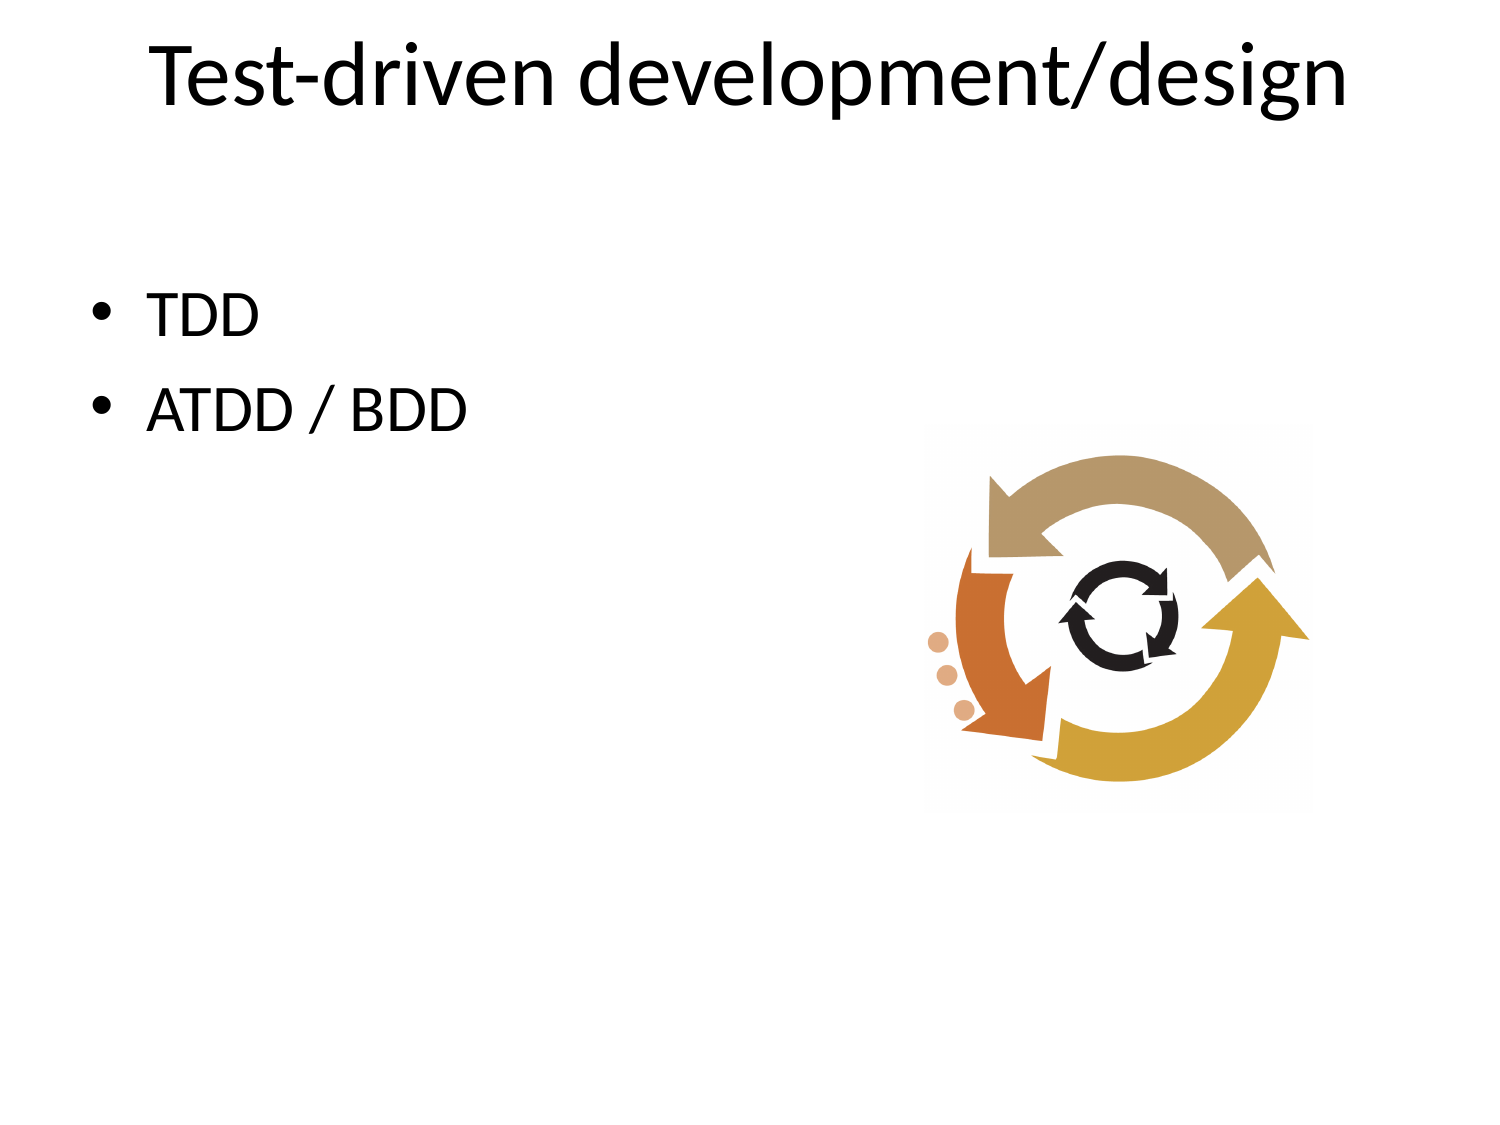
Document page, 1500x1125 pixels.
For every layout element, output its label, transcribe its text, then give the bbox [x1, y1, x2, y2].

list TDD ATDD / BDD [75, 262, 1425, 1005]
title Test-driven development/design [59, 0, 1441, 138]
picture [924, 424, 1313, 813]
